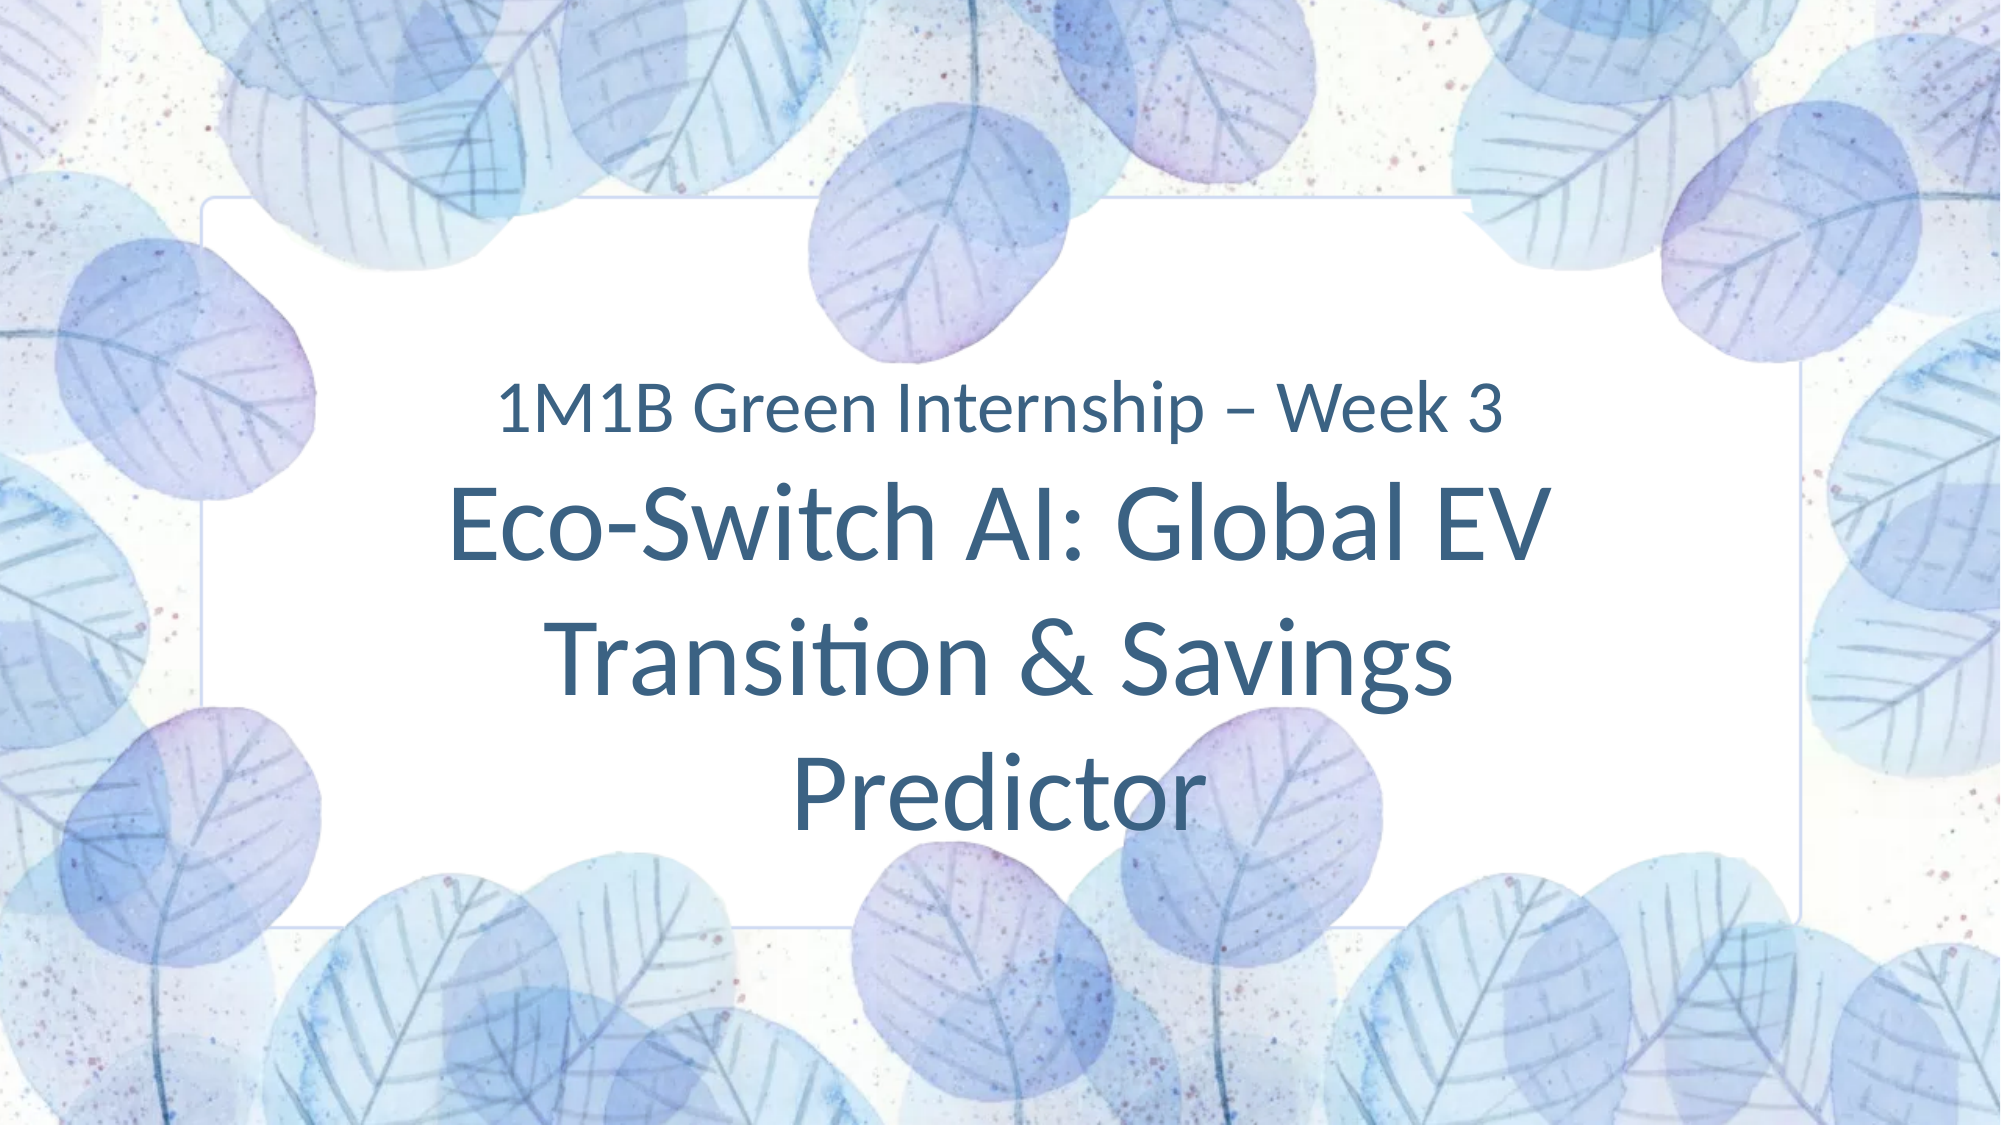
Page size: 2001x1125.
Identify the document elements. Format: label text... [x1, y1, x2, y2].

text_box 1M1B Green Internship – Week 3 Eco-Switch AI: Global EV Transition & Savings Predictor [323, 350, 1677, 861]
picture [0, 0, 2001, 1125]
